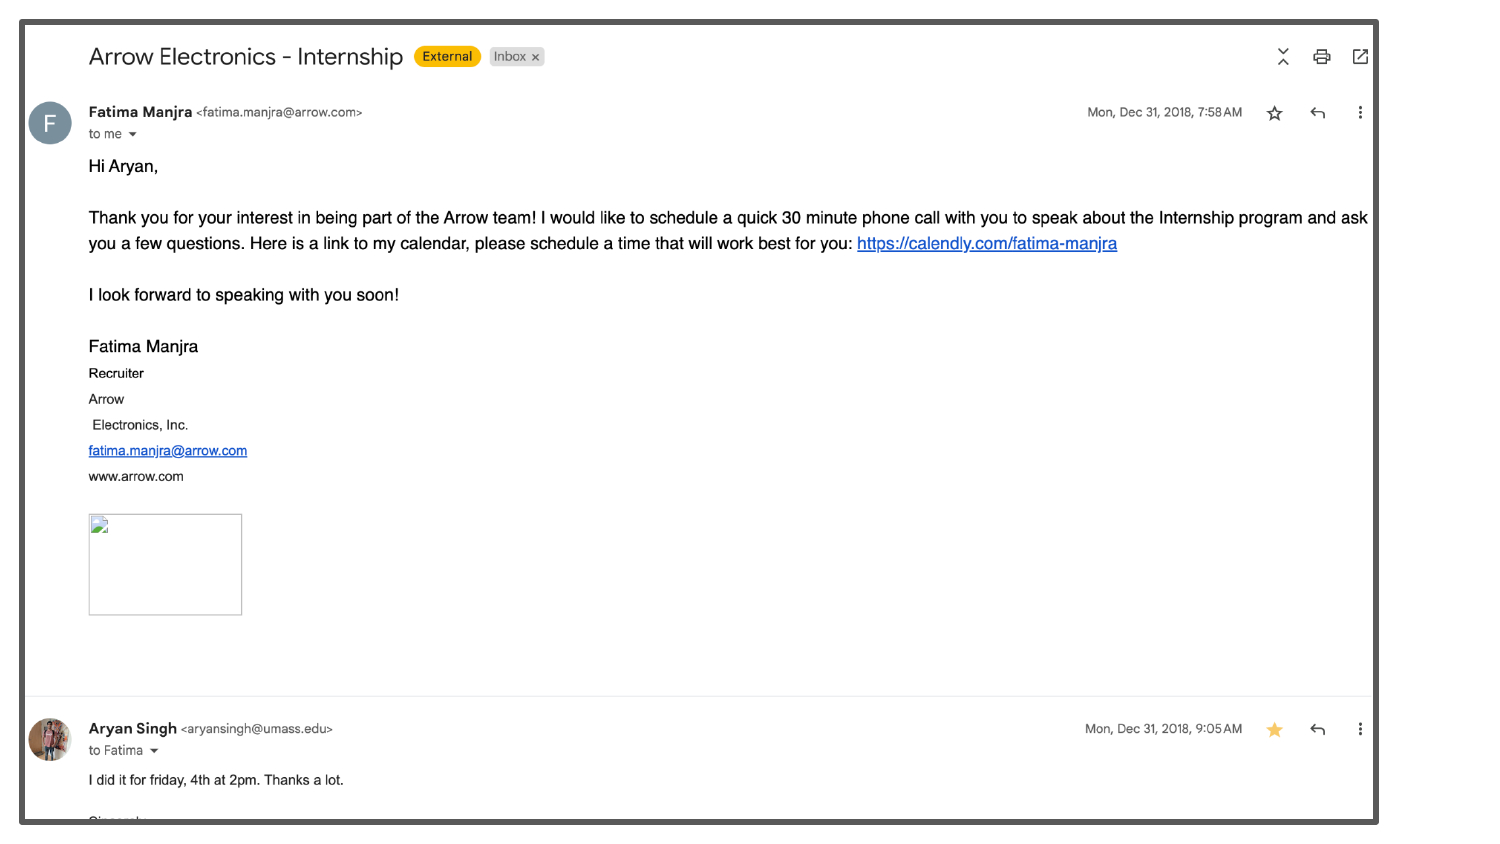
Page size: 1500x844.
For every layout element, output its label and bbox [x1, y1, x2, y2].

picture [24, 24, 1374, 819]
